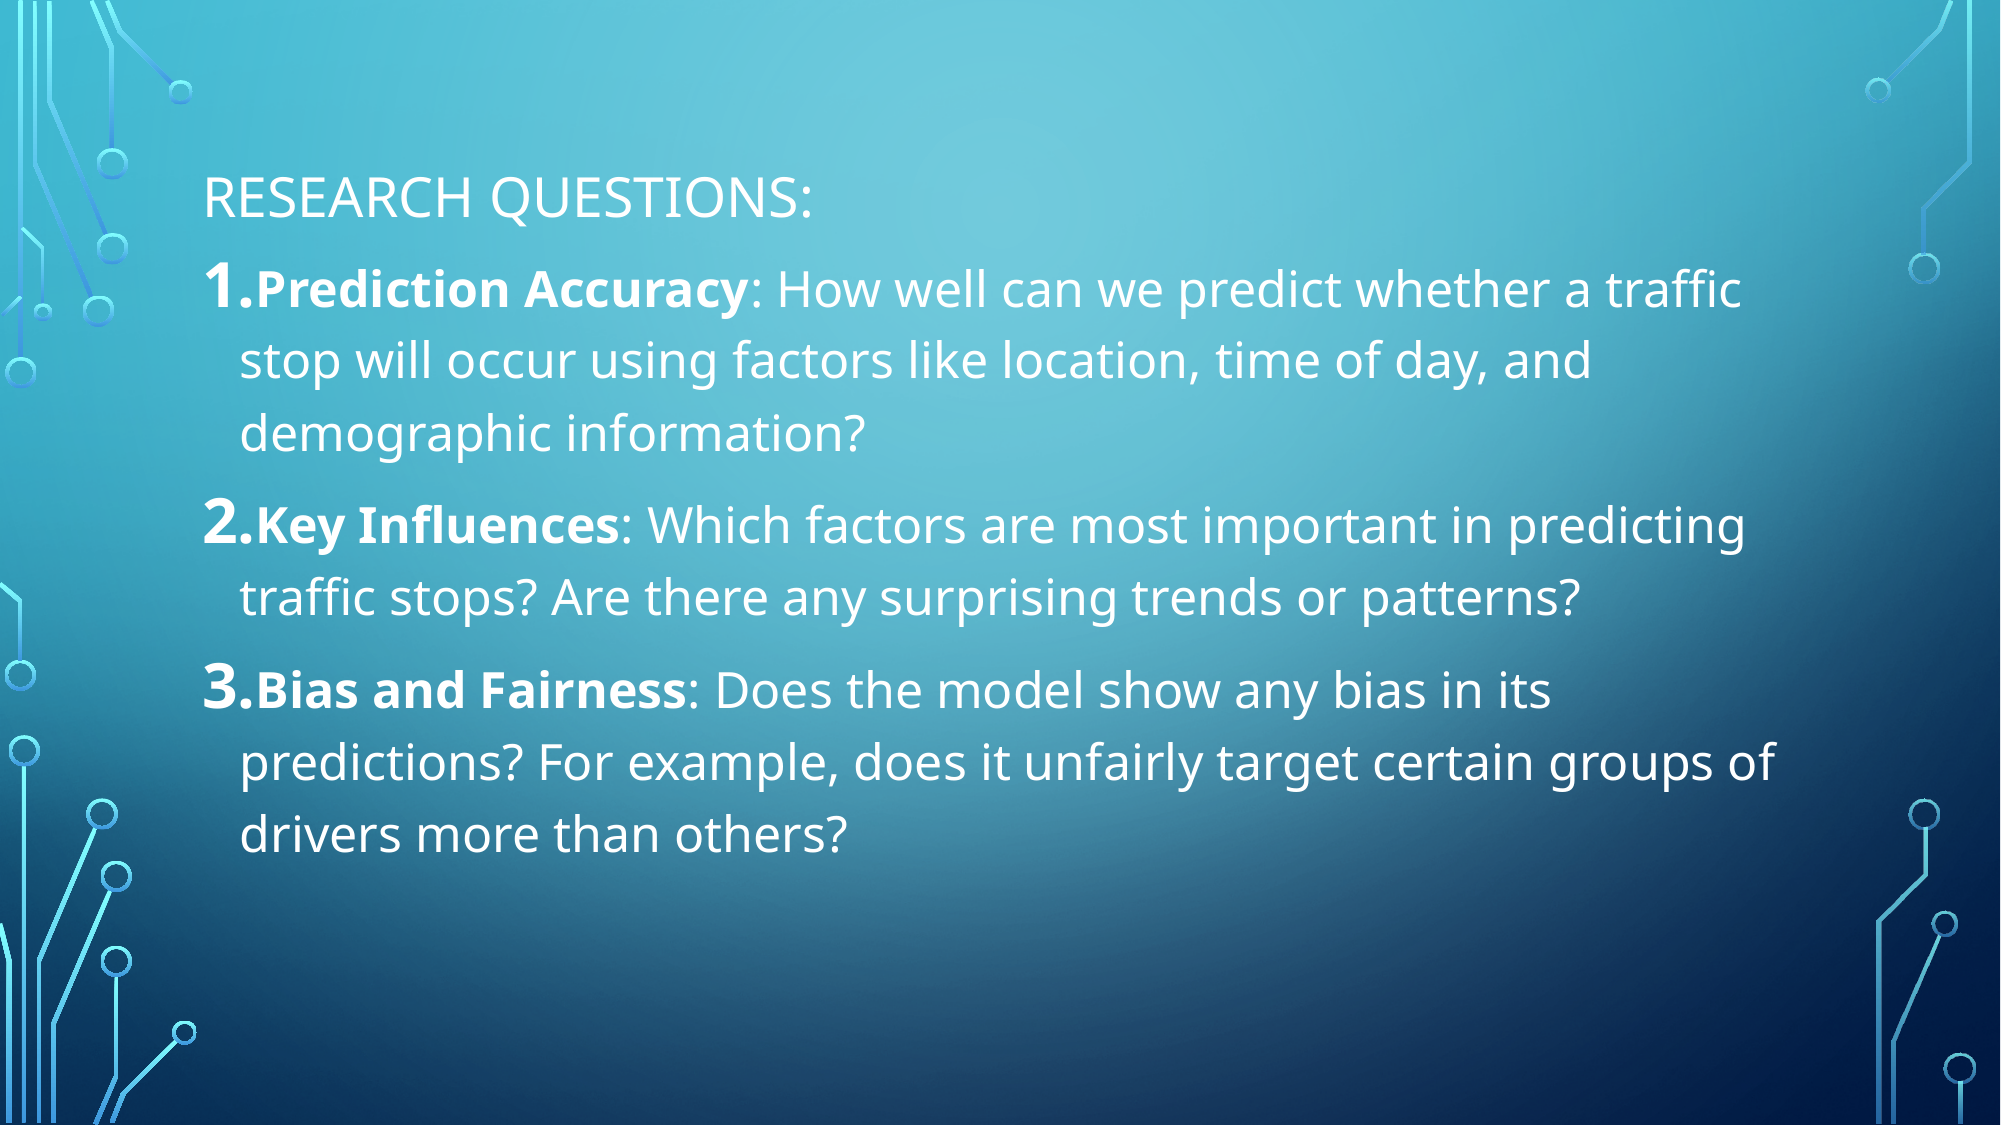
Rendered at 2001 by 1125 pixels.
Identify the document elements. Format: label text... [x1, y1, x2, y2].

title Research Questions: [187, 101, 1813, 237]
list Prediction Accuracy: How well can we predict whether a traffic stop will occur using factors like location, time of day, and demographic information? Key Influences: Which factors are most important in predicting traffic stops? Are there any surprising trends or patterns? Bias and Fairness: Does the model show any bias in its predictions? For example, does it unfairly target certain groups of drivers more than others? [187, 237, 1813, 950]
